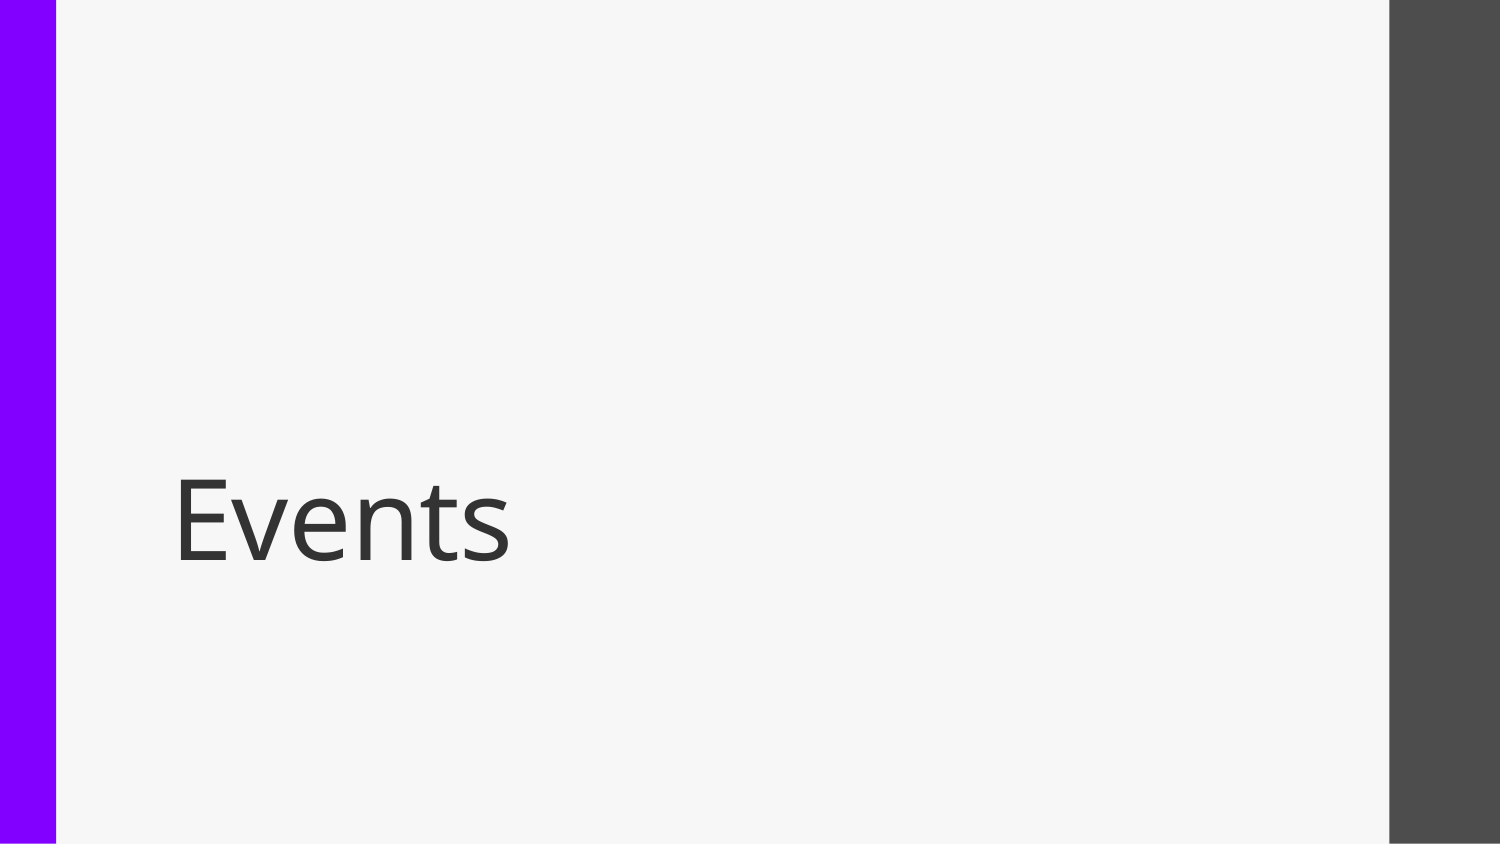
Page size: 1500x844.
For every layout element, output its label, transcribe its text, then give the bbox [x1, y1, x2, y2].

title Events [155, 93, 1314, 591]
